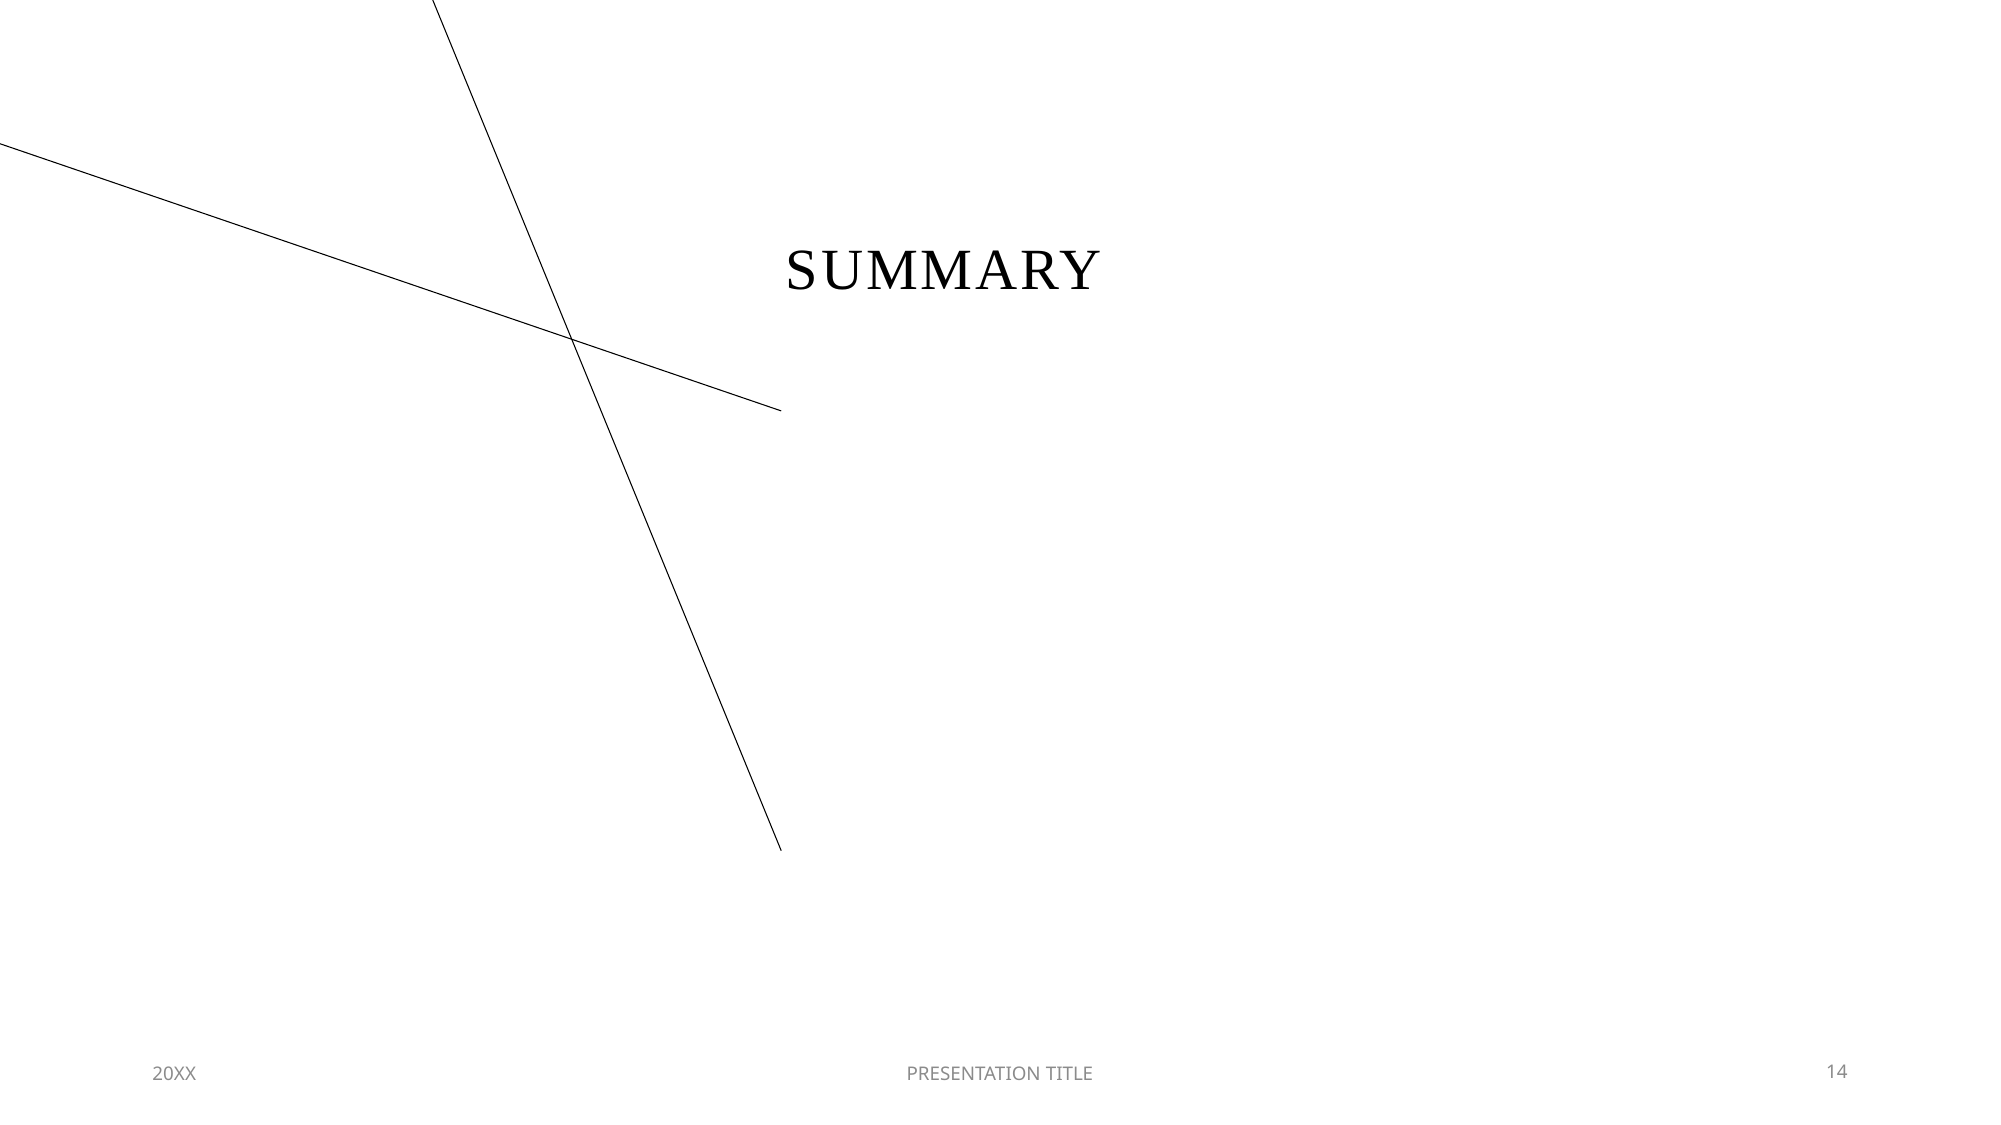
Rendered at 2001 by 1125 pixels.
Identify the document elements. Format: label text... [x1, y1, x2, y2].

slide_number 20XX [137, 1042, 588, 1103]
text_box summary [770, 199, 1504, 310]
slide_number 14 [1412, 1042, 1863, 1103]
footer PRESENTATION TITLE [662, 1042, 1338, 1103]
